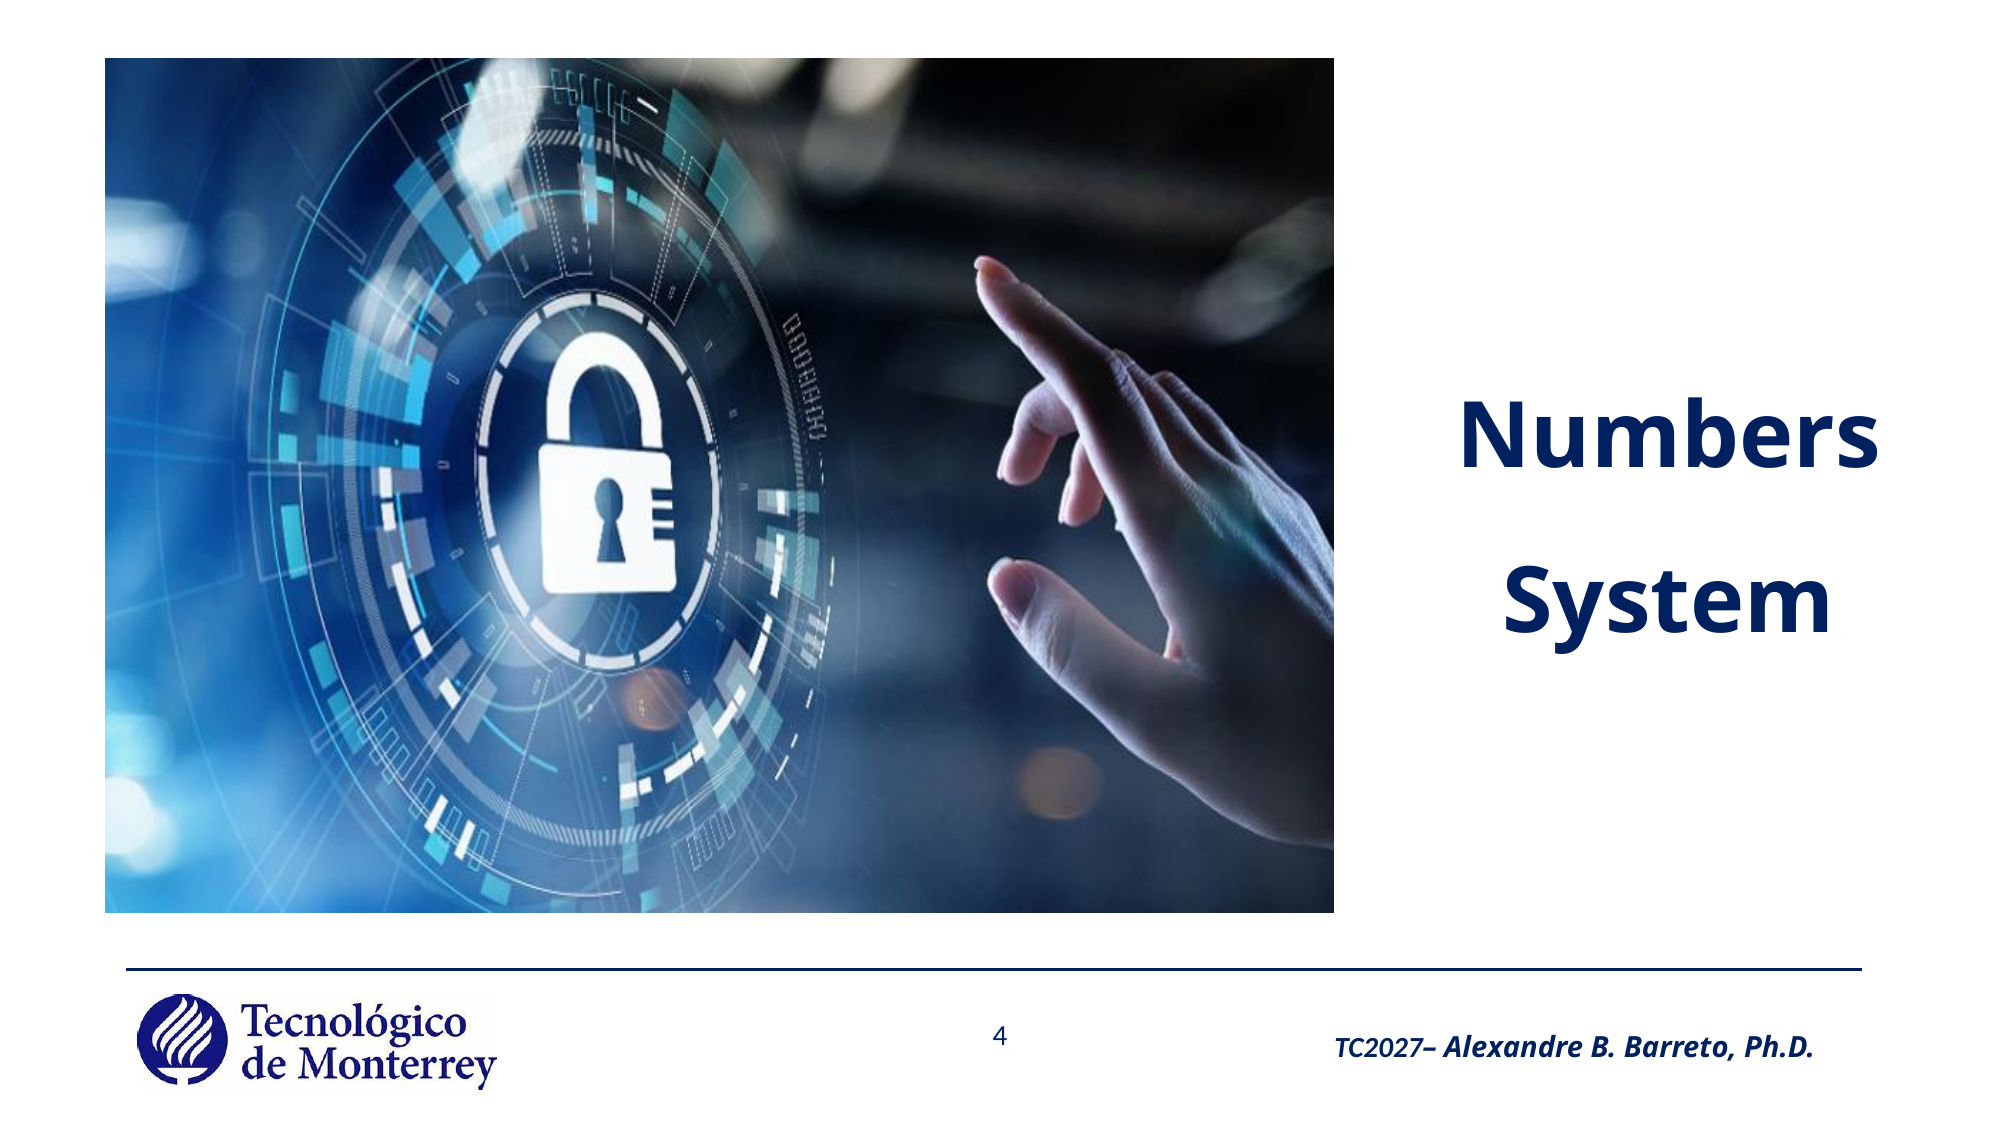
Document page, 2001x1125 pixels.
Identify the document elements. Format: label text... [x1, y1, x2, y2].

picture [105, 58, 1334, 913]
picture [137, 994, 497, 1090]
title Numbers System [1385, 58, 1952, 913]
